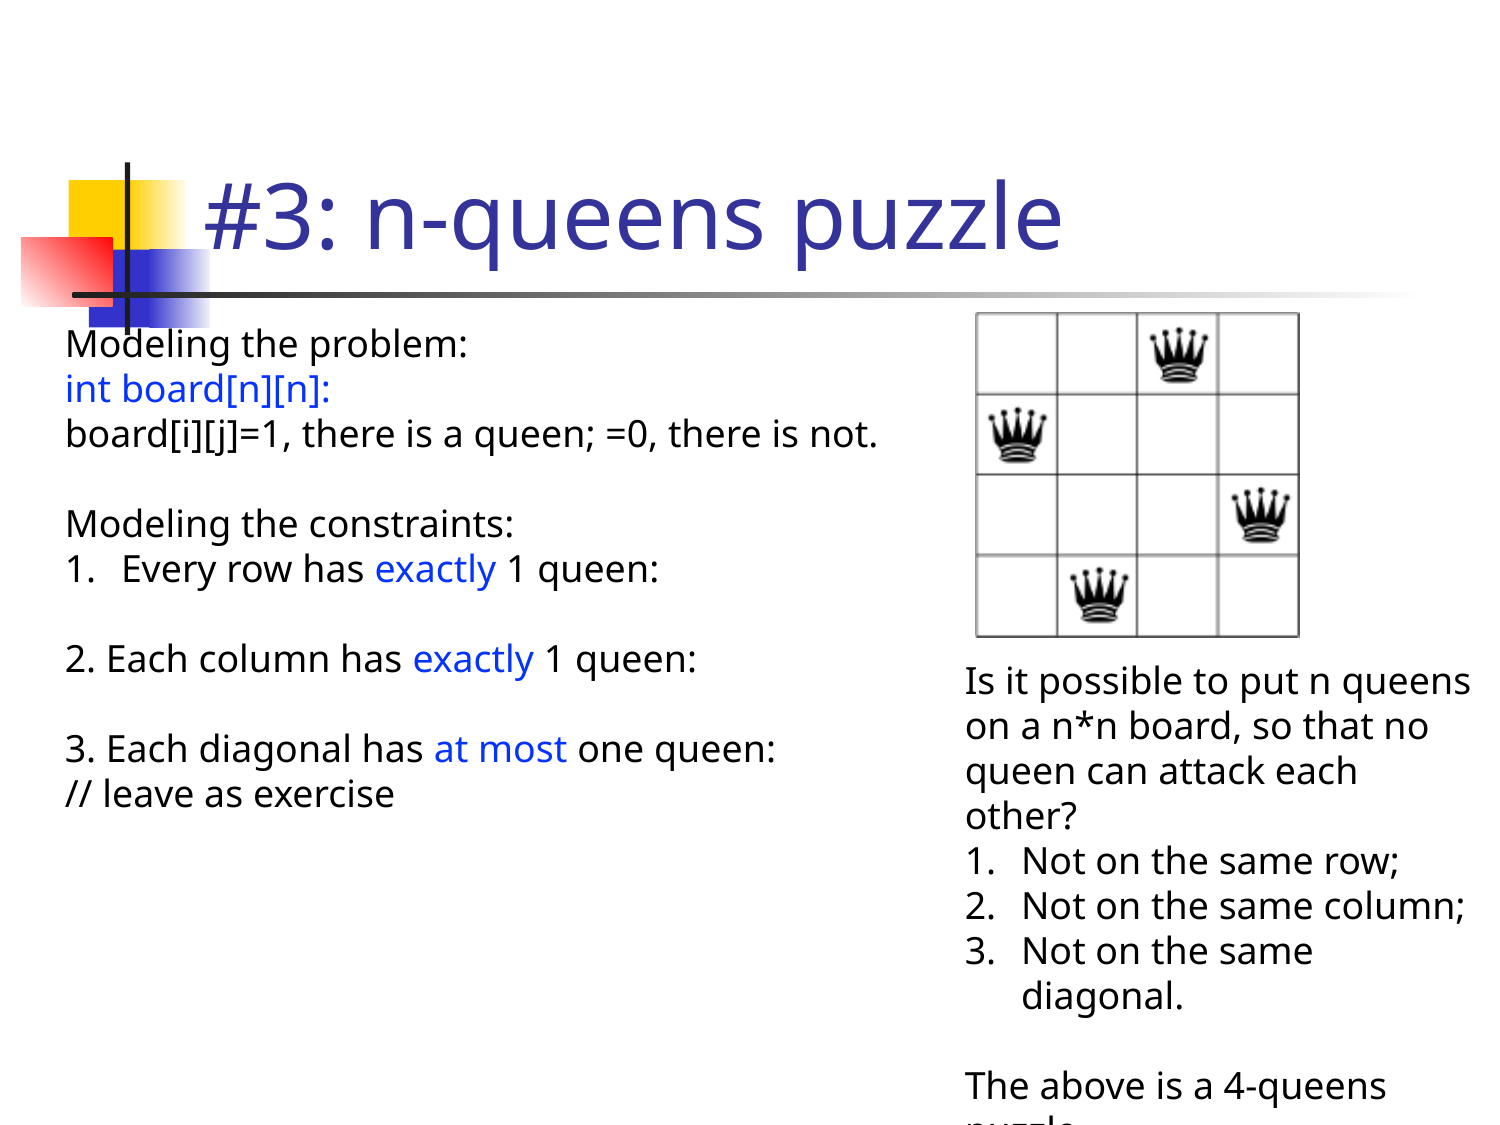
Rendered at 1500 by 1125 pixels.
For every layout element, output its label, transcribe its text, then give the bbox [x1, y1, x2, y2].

text_box Is it possible to put n queens on a n*n board, so that no queen can attack each other? Not on the same row; Not on the same column; Not on the same diagonal. The above is a 4-queens puzzle. [949, 649, 1488, 1125]
title #3: n-queens puzzle [188, 35, 1468, 275]
picture [974, 312, 1301, 638]
